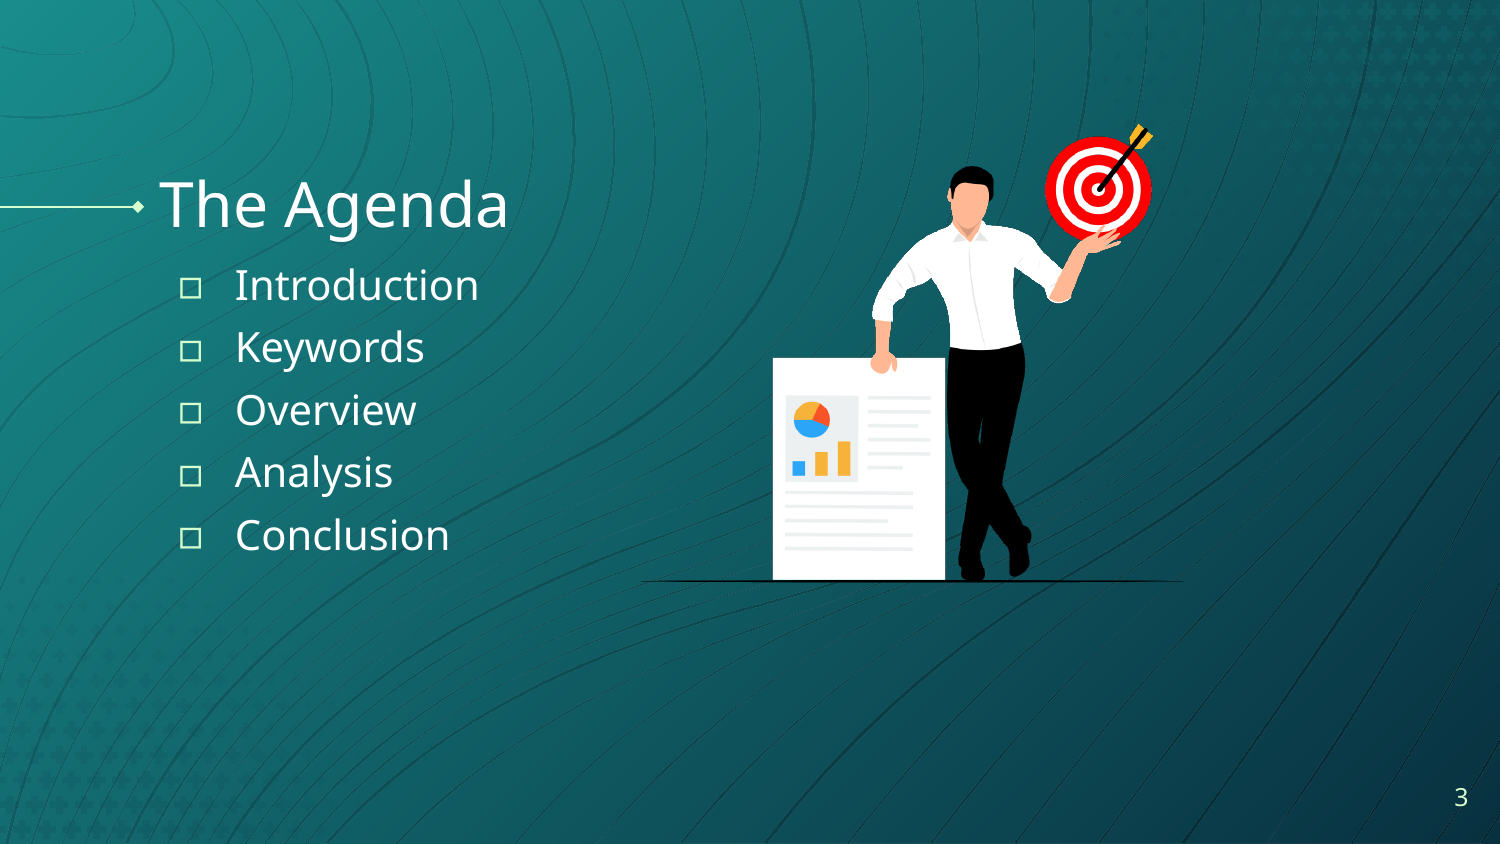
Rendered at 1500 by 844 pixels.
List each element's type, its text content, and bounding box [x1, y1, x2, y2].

picture [411, 0, 1446, 702]
slide_number 3 [1378, 766, 1469, 832]
list Introduction Keywords Overview Analysis Conclusion [159, 258, 406, 702]
title The Agenda [159, 174, 406, 240]
